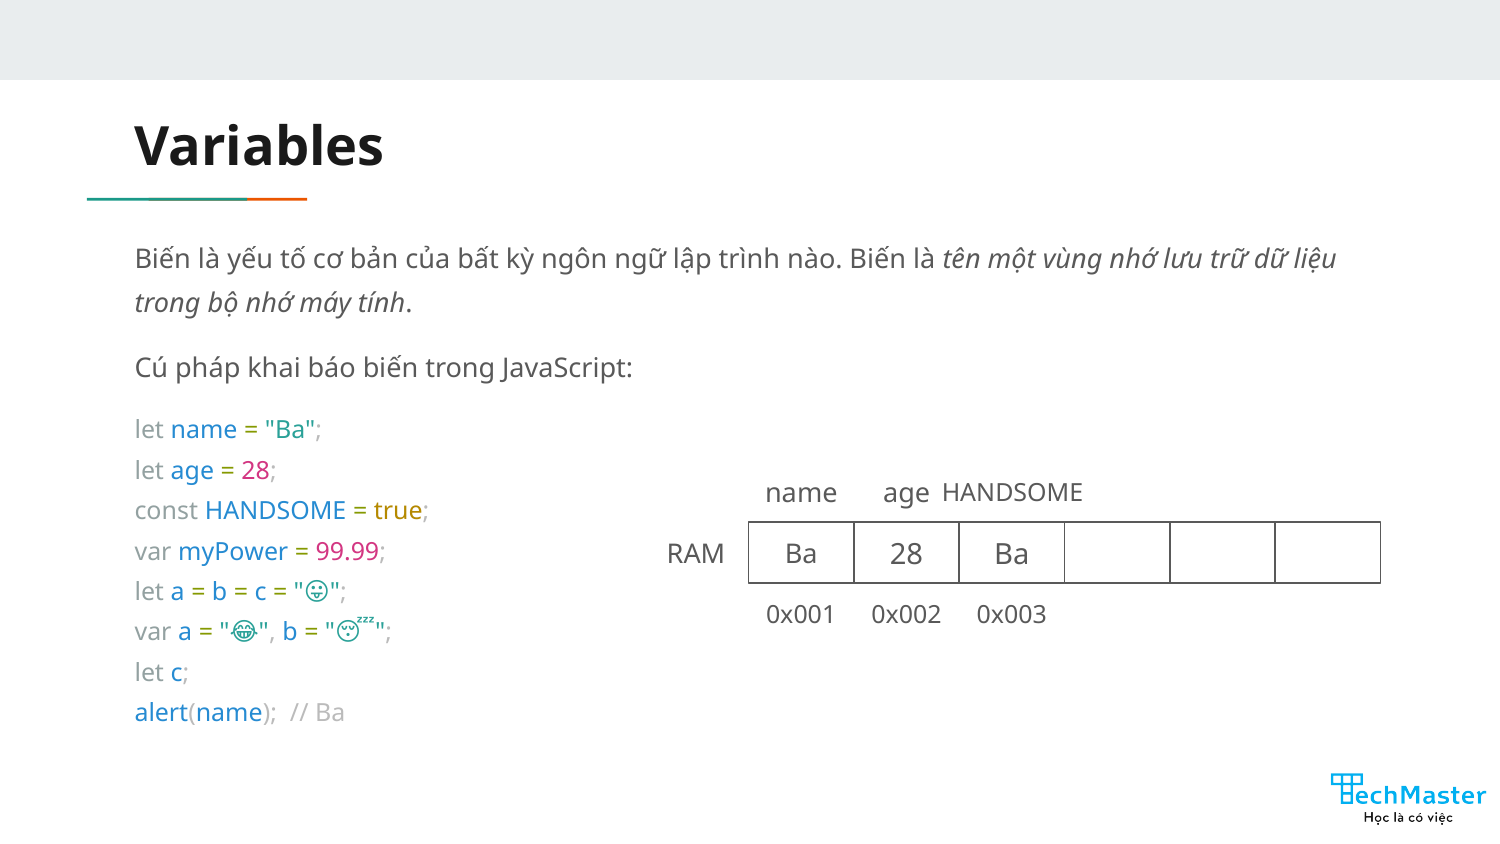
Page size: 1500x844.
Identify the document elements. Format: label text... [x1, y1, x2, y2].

picture [1329, 754, 1488, 844]
list Biến là yếu tố cơ bản của bất kỳ ngôn ngữ lập trình nào. Biến là tên một vùng nhớ lưu trữ dữ liệu trong bộ nhớ máy tính. Cú pháp khai báo biến trong JavaScript: let name = "Ba"; let age = 28; const HANDSOME = true; var myPower = 99.99; let a = b = c = "😛"; var a = "😂", b = "😴"; let c; alert(name); // Ba [119, 215, 1381, 804]
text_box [642, 460, 1381, 645]
title Variables [119, 95, 1381, 184]
